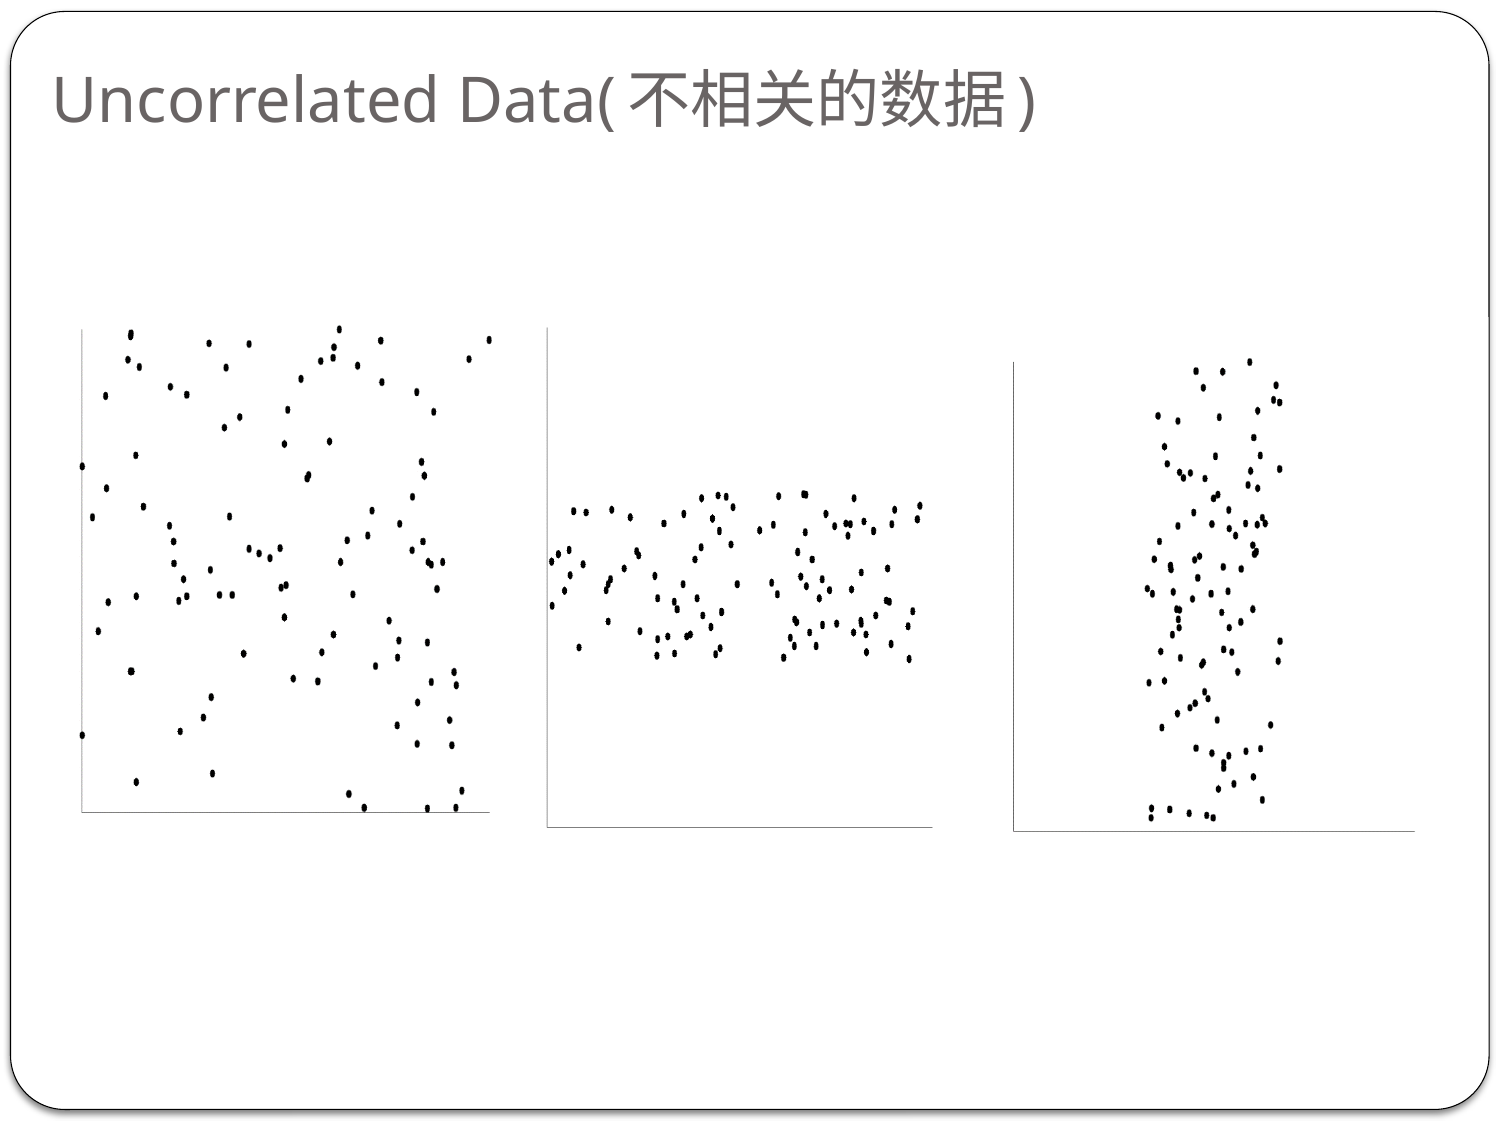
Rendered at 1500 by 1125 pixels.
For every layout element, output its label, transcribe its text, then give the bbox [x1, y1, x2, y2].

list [12, 284, 539, 877]
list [946, 318, 1463, 895]
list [481, 280, 980, 894]
title Uncorrelated Data(不相关的数据) [24, 50, 1500, 150]
